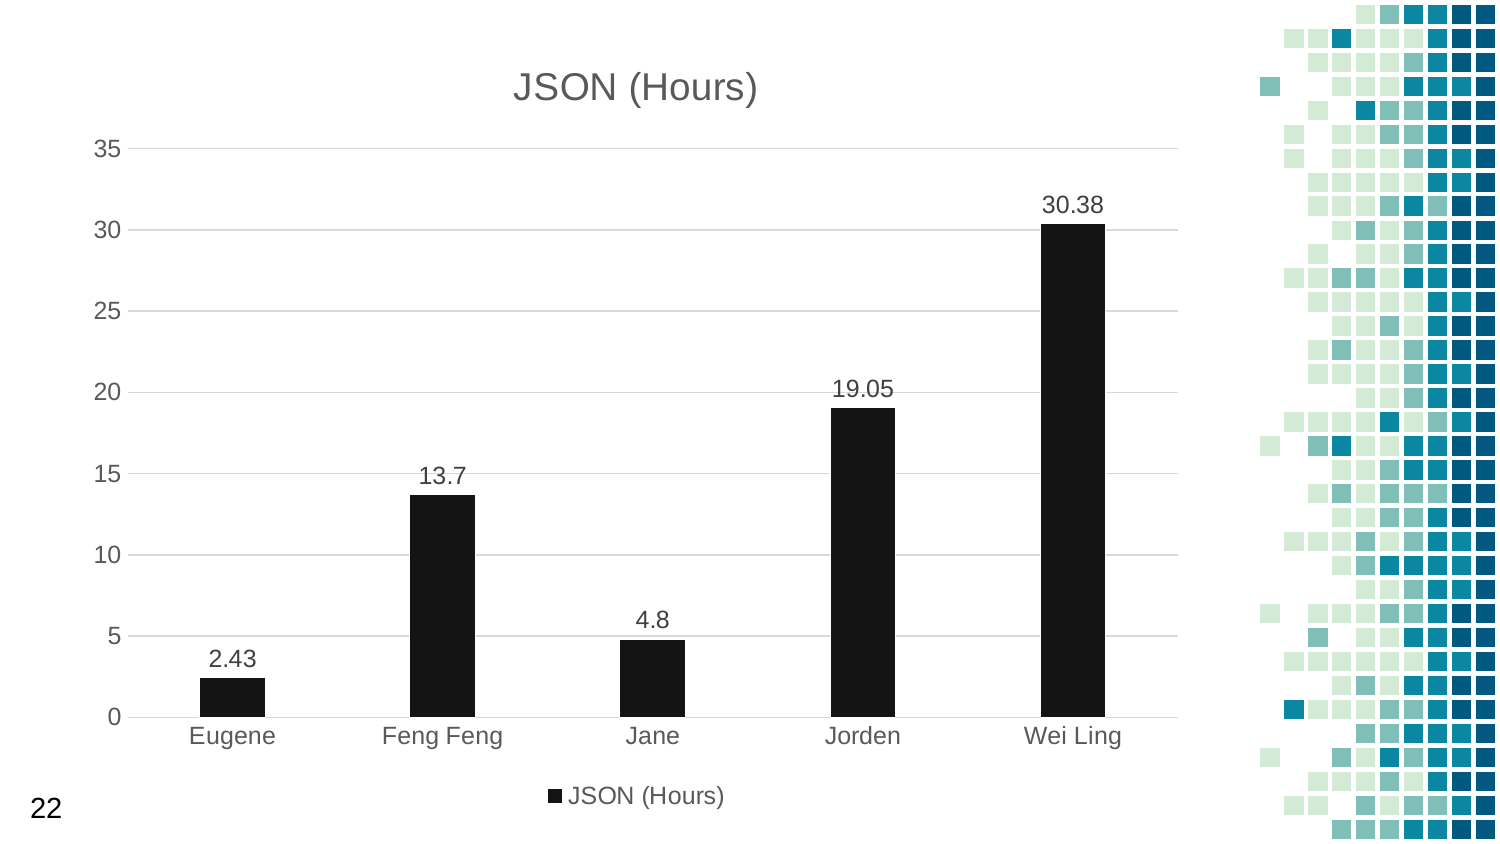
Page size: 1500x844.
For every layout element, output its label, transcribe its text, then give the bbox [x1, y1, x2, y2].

chart [70, 28, 1201, 816]
slide_number 22 [15, 774, 105, 839]
